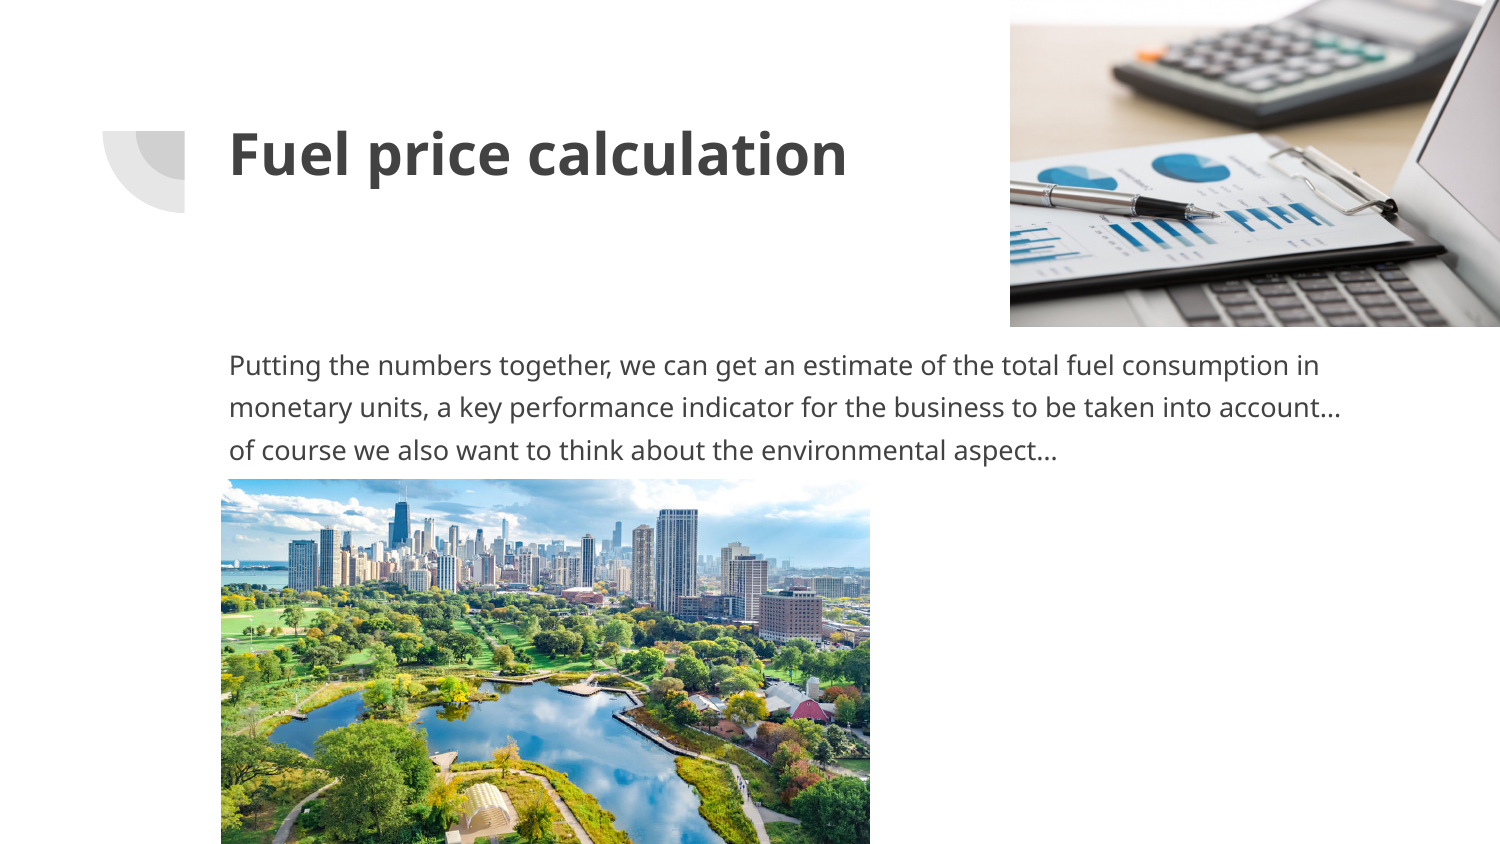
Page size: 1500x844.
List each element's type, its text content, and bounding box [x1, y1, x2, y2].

picture [221, 479, 870, 844]
title Fuel price calculation [213, 98, 1005, 263]
picture [1010, 0, 1500, 327]
list Putting the numbers together, we can get an estimate of the total fuel consumption in monetary units, a key performance indicator for the business to be taken into account…of course we also want to think about the environmental aspect… [213, 326, 1368, 744]
